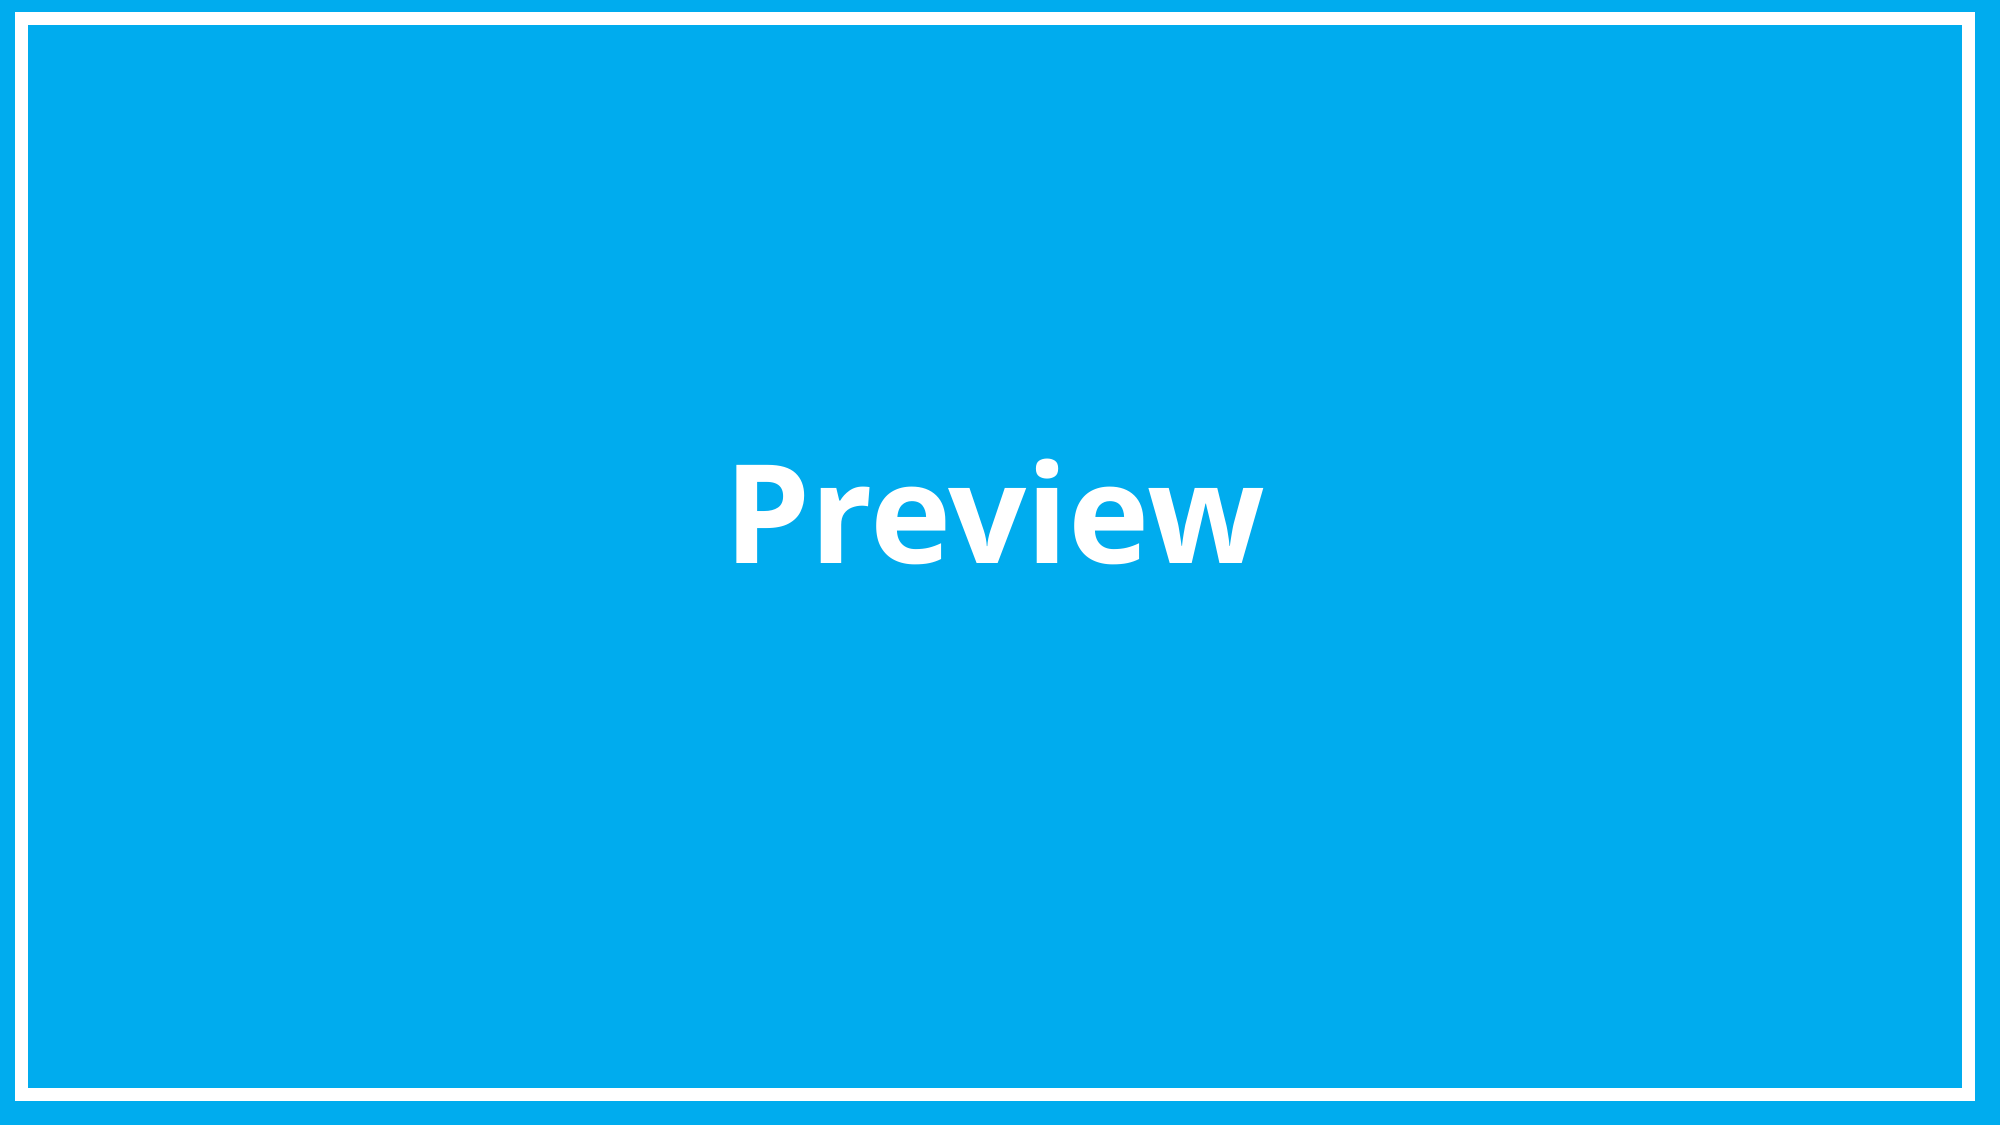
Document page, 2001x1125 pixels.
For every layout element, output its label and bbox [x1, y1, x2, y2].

text_box [20, 17, 1969, 1096]
picture [16, 13, 1974, 1100]
